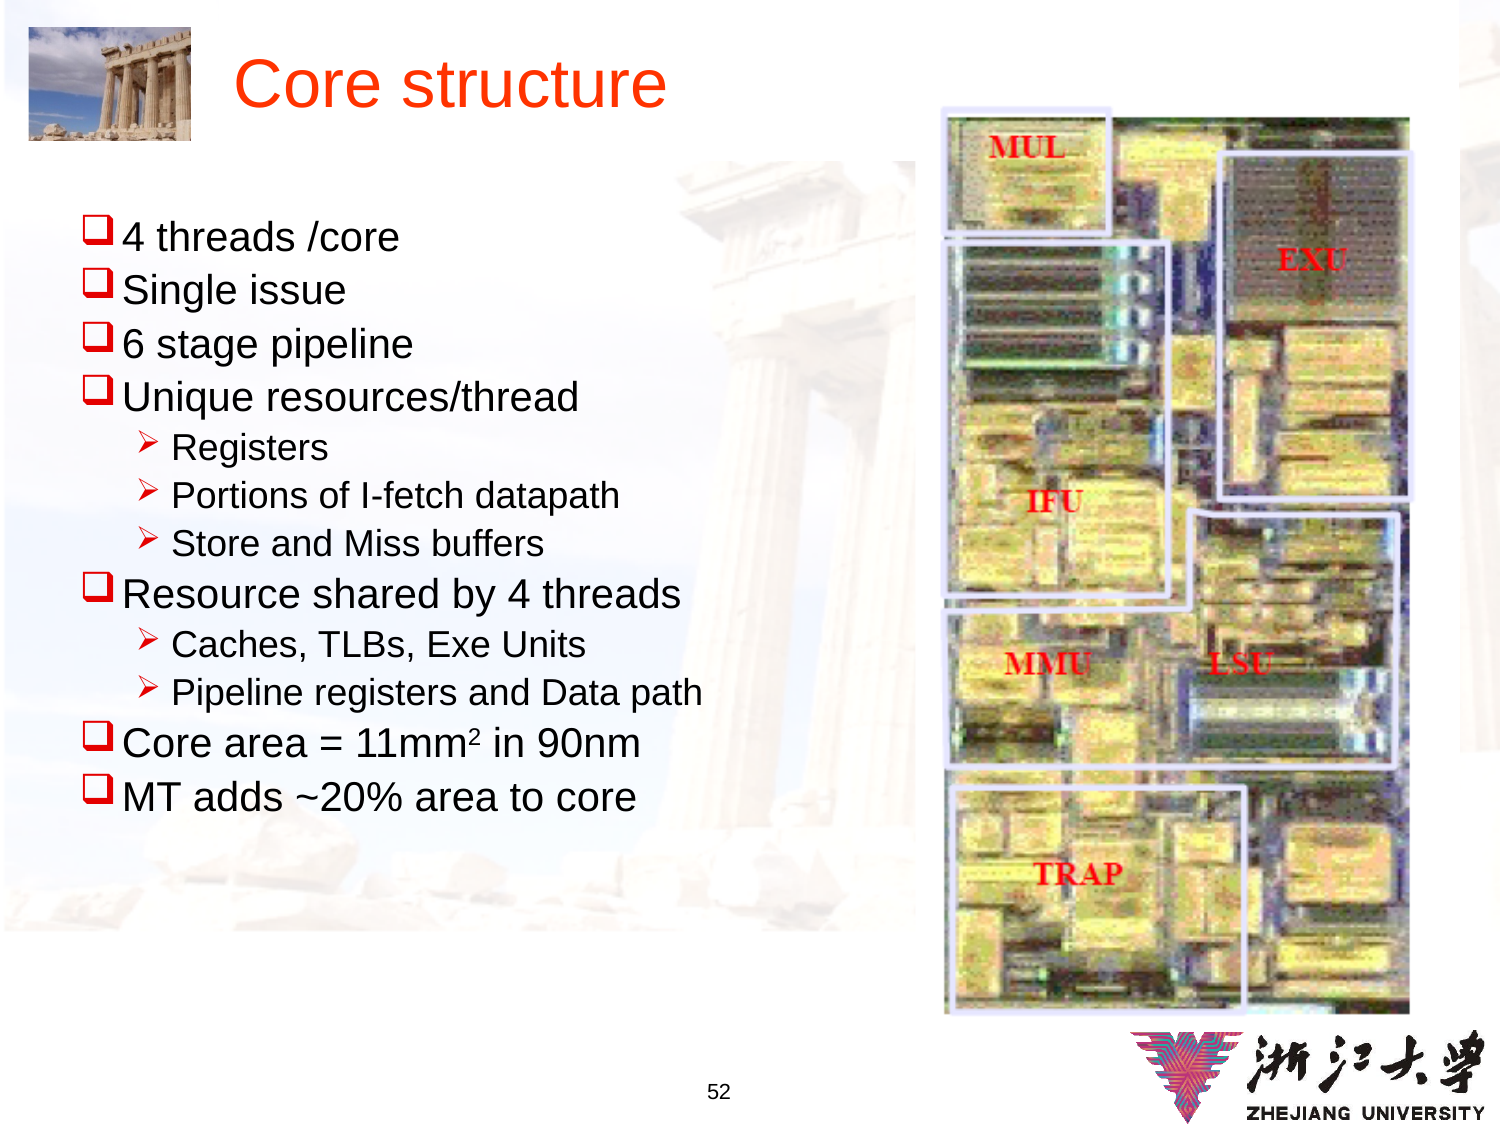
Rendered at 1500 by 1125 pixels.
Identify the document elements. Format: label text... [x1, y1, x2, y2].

picture [0, 0, 1500, 1125]
title Core structure [218, 0, 1459, 161]
list 4 threads /core Single issue 6 stage pipeline Unique resources/thread Registers Portions of I-fetch datapath Store and Miss buffers Resource shared by 4 threads Caches, TLBs, Exe Units Pipeline registers and Data path Core area = 11mm2 in 90nm MT adds ~20% area to core [64, 208, 872, 1010]
